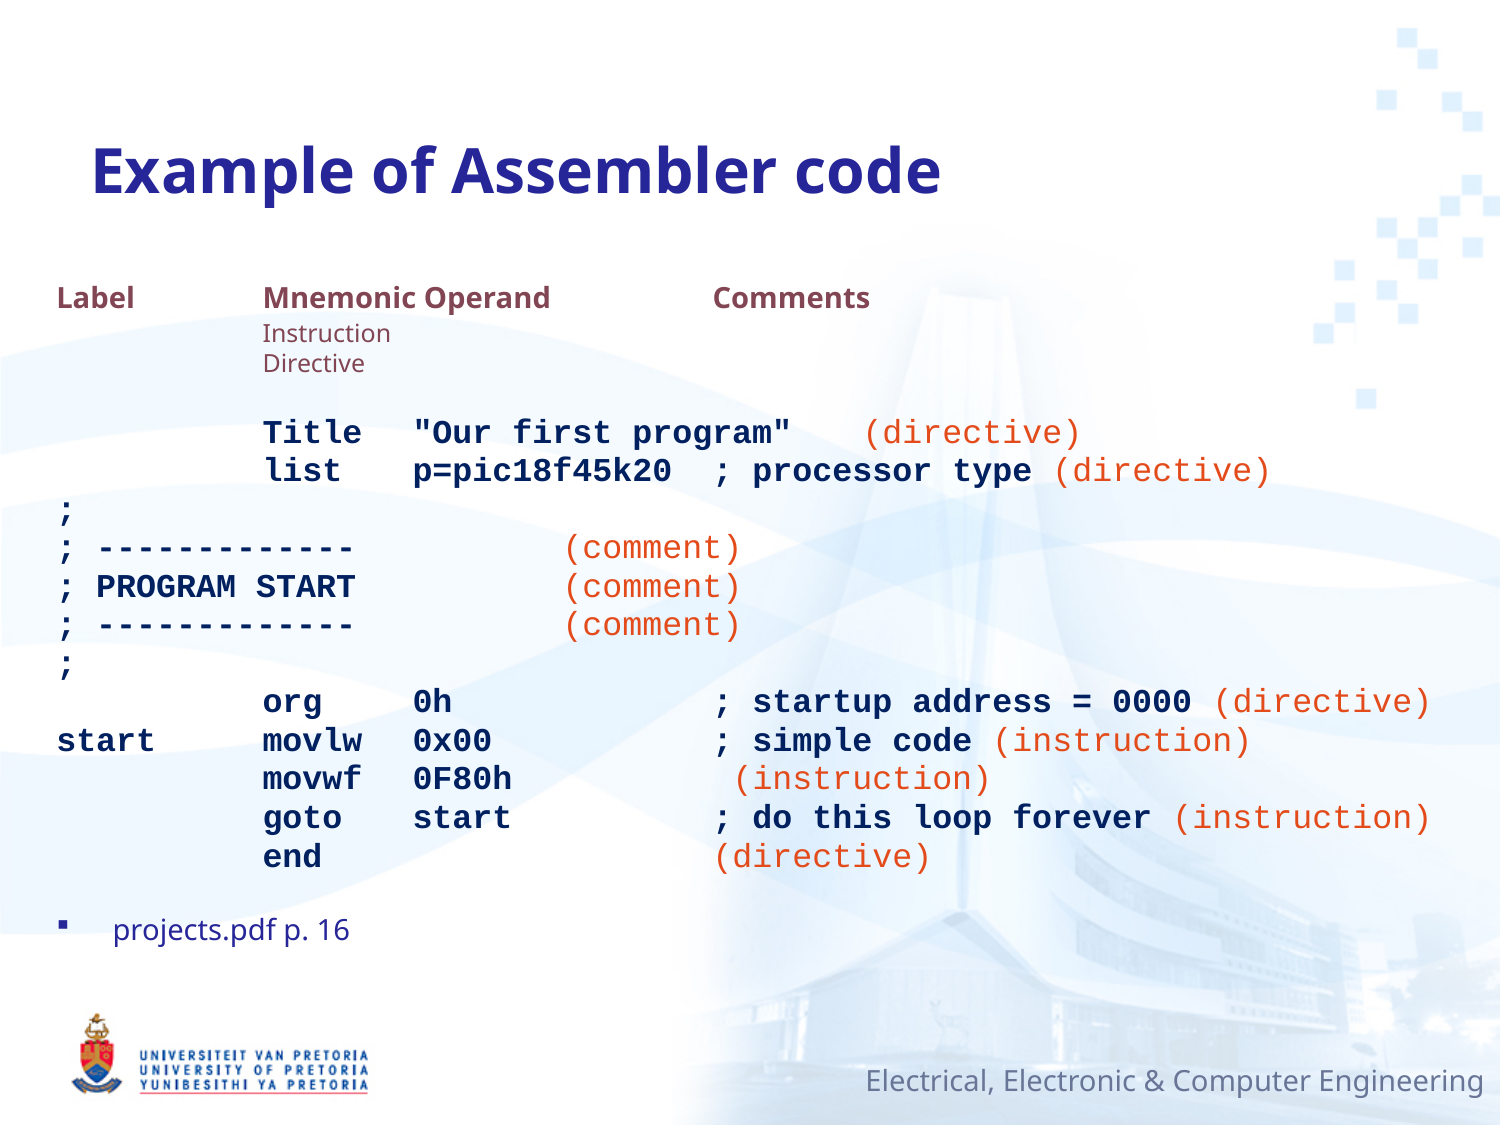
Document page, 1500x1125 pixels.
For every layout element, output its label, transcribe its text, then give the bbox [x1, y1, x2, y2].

picture [0, 0, 1500, 1125]
picture [1147, 1081, 1156, 1089]
title Example of Assembler code [75, 75, 1350, 263]
list Label Mnemonic Operand Comments Instruction Directive Title "Our first program" (directive) list p=pic18f45k20 ; processor type (directive) ; ; ------------- (comment) ; PROGRAM START (comment) ; ------------- (comment) ; org 0h ; startup address = 0000 (directive) start movlw 0x00 ; simple code (instruction) movwf 0F80h (instruction) goto start ; do this loop forever (instruction) end (directive) projects.pdf p. 16 [41, 278, 1500, 1071]
